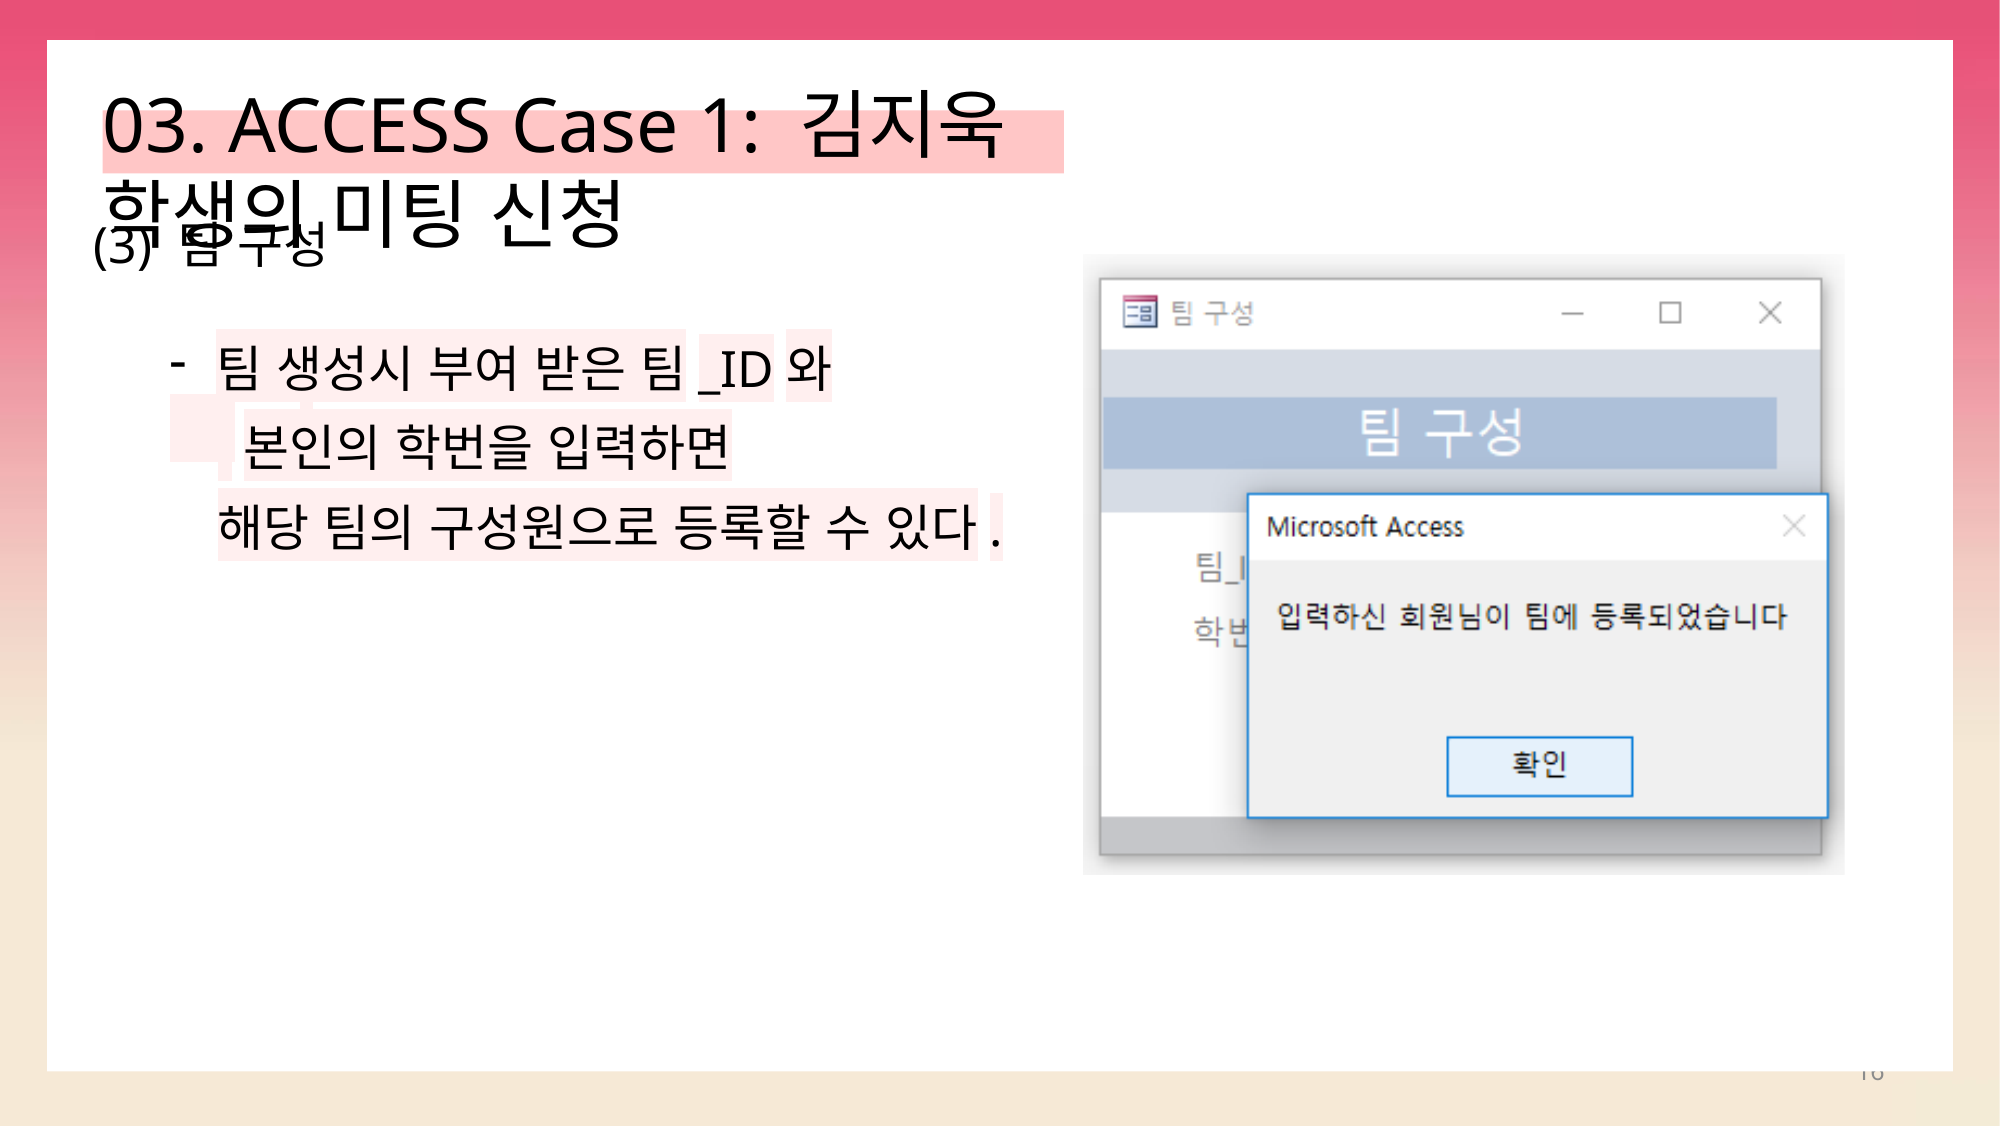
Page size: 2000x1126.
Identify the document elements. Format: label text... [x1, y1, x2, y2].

slide_number 16 [1433, 1042, 1900, 1103]
text_box (3) 팀 구성 [78, 205, 344, 281]
text_box [45, 38, 1955, 1074]
text_box 본인의 학번을 입력하면 [203, 409, 788, 488]
text_box 팀 생성시 부여 받은 팀_ID와 [154, 329, 965, 465]
picture [0, 0, 2000, 1126]
text_box 해당 팀의 구성원으로 등록할 수 있다. [203, 488, 1000, 564]
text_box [87, 70, 1079, 177]
